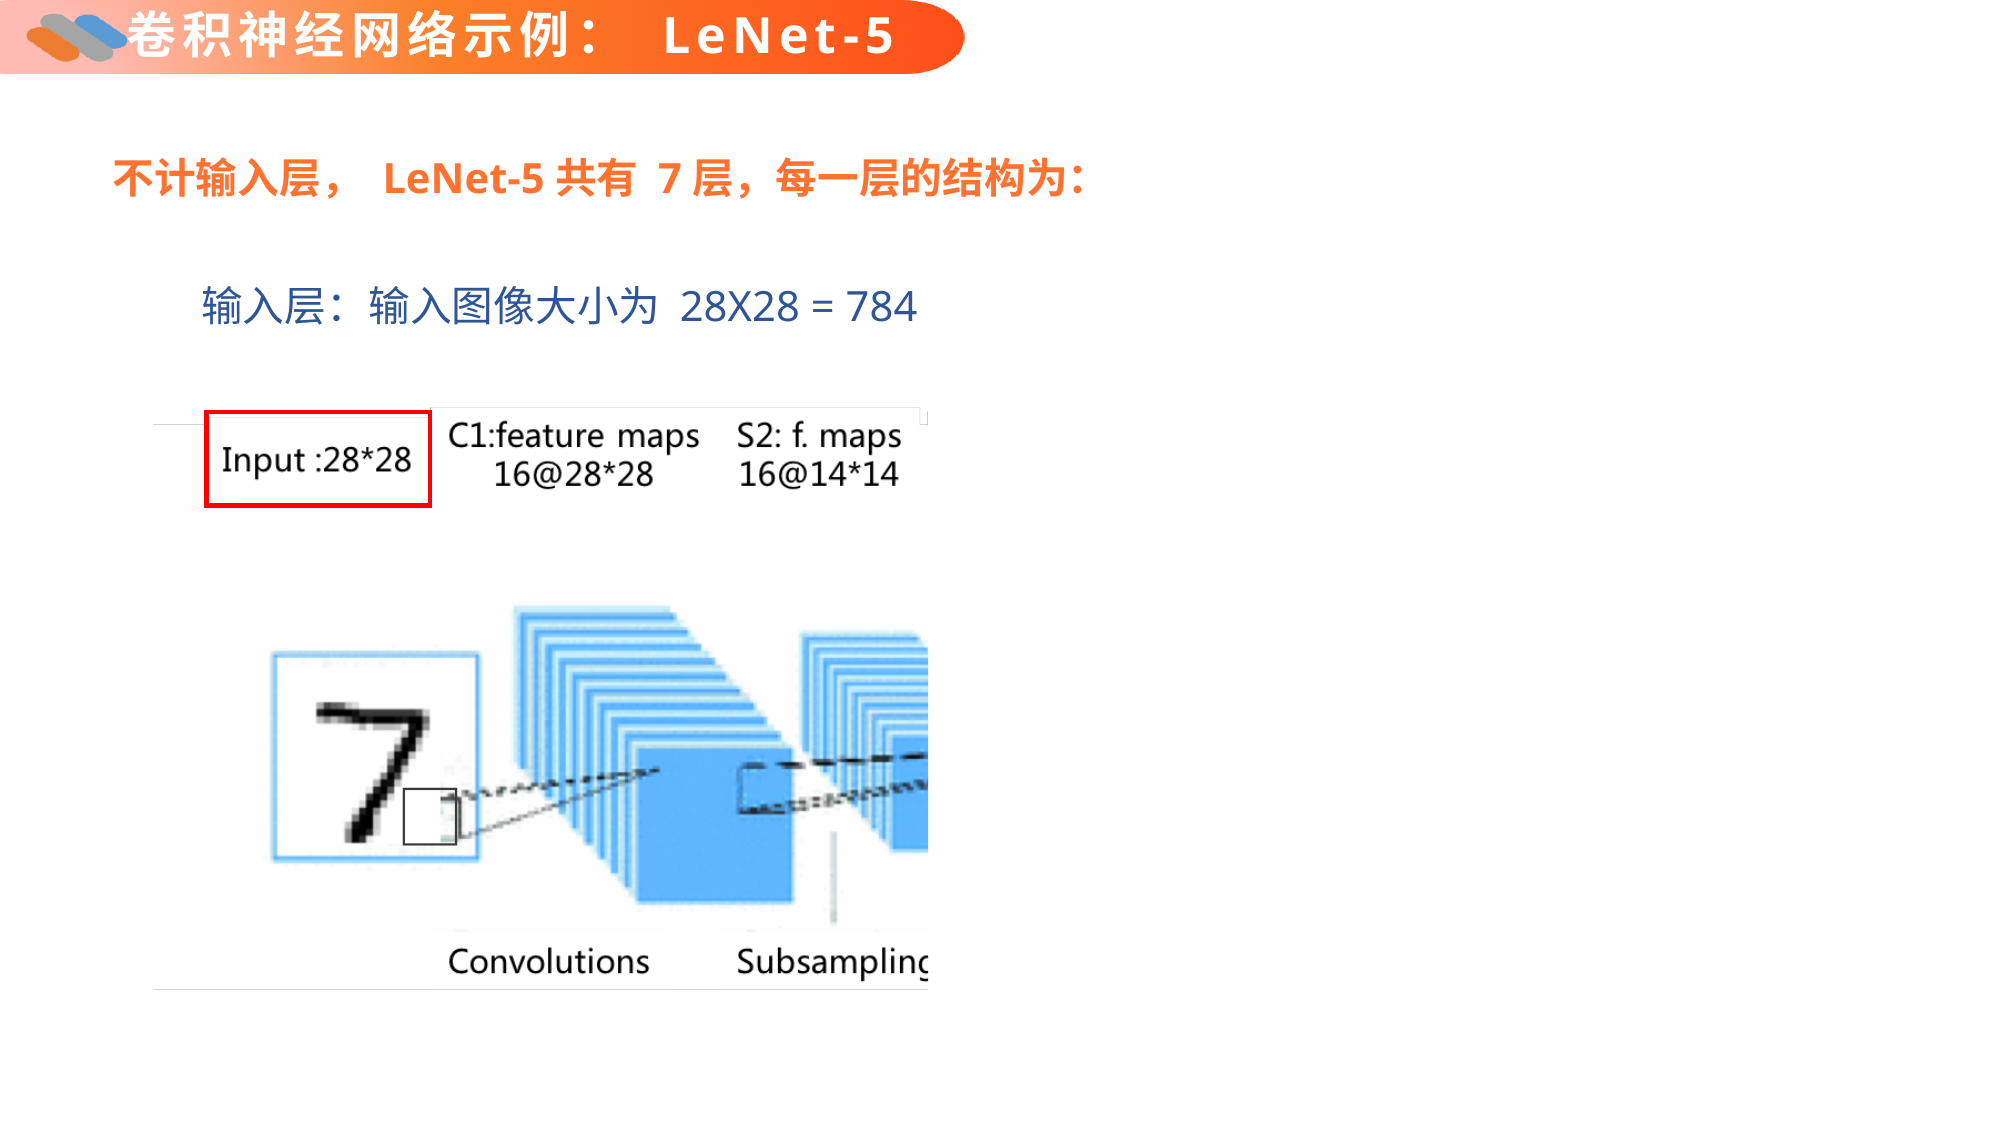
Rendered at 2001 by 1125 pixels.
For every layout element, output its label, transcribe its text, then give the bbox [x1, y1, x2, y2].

title 卷积神经网络示例： LeNet-5 [0, 0, 965, 74]
text_box 不计输入层， LeNet-5共有 7层，每一层的结构为： [97, 119, 1542, 210]
text_box 输入层：输入图像大小为 28X28 = 784 [186, 247, 1121, 337]
picture [152, 406, 929, 1002]
